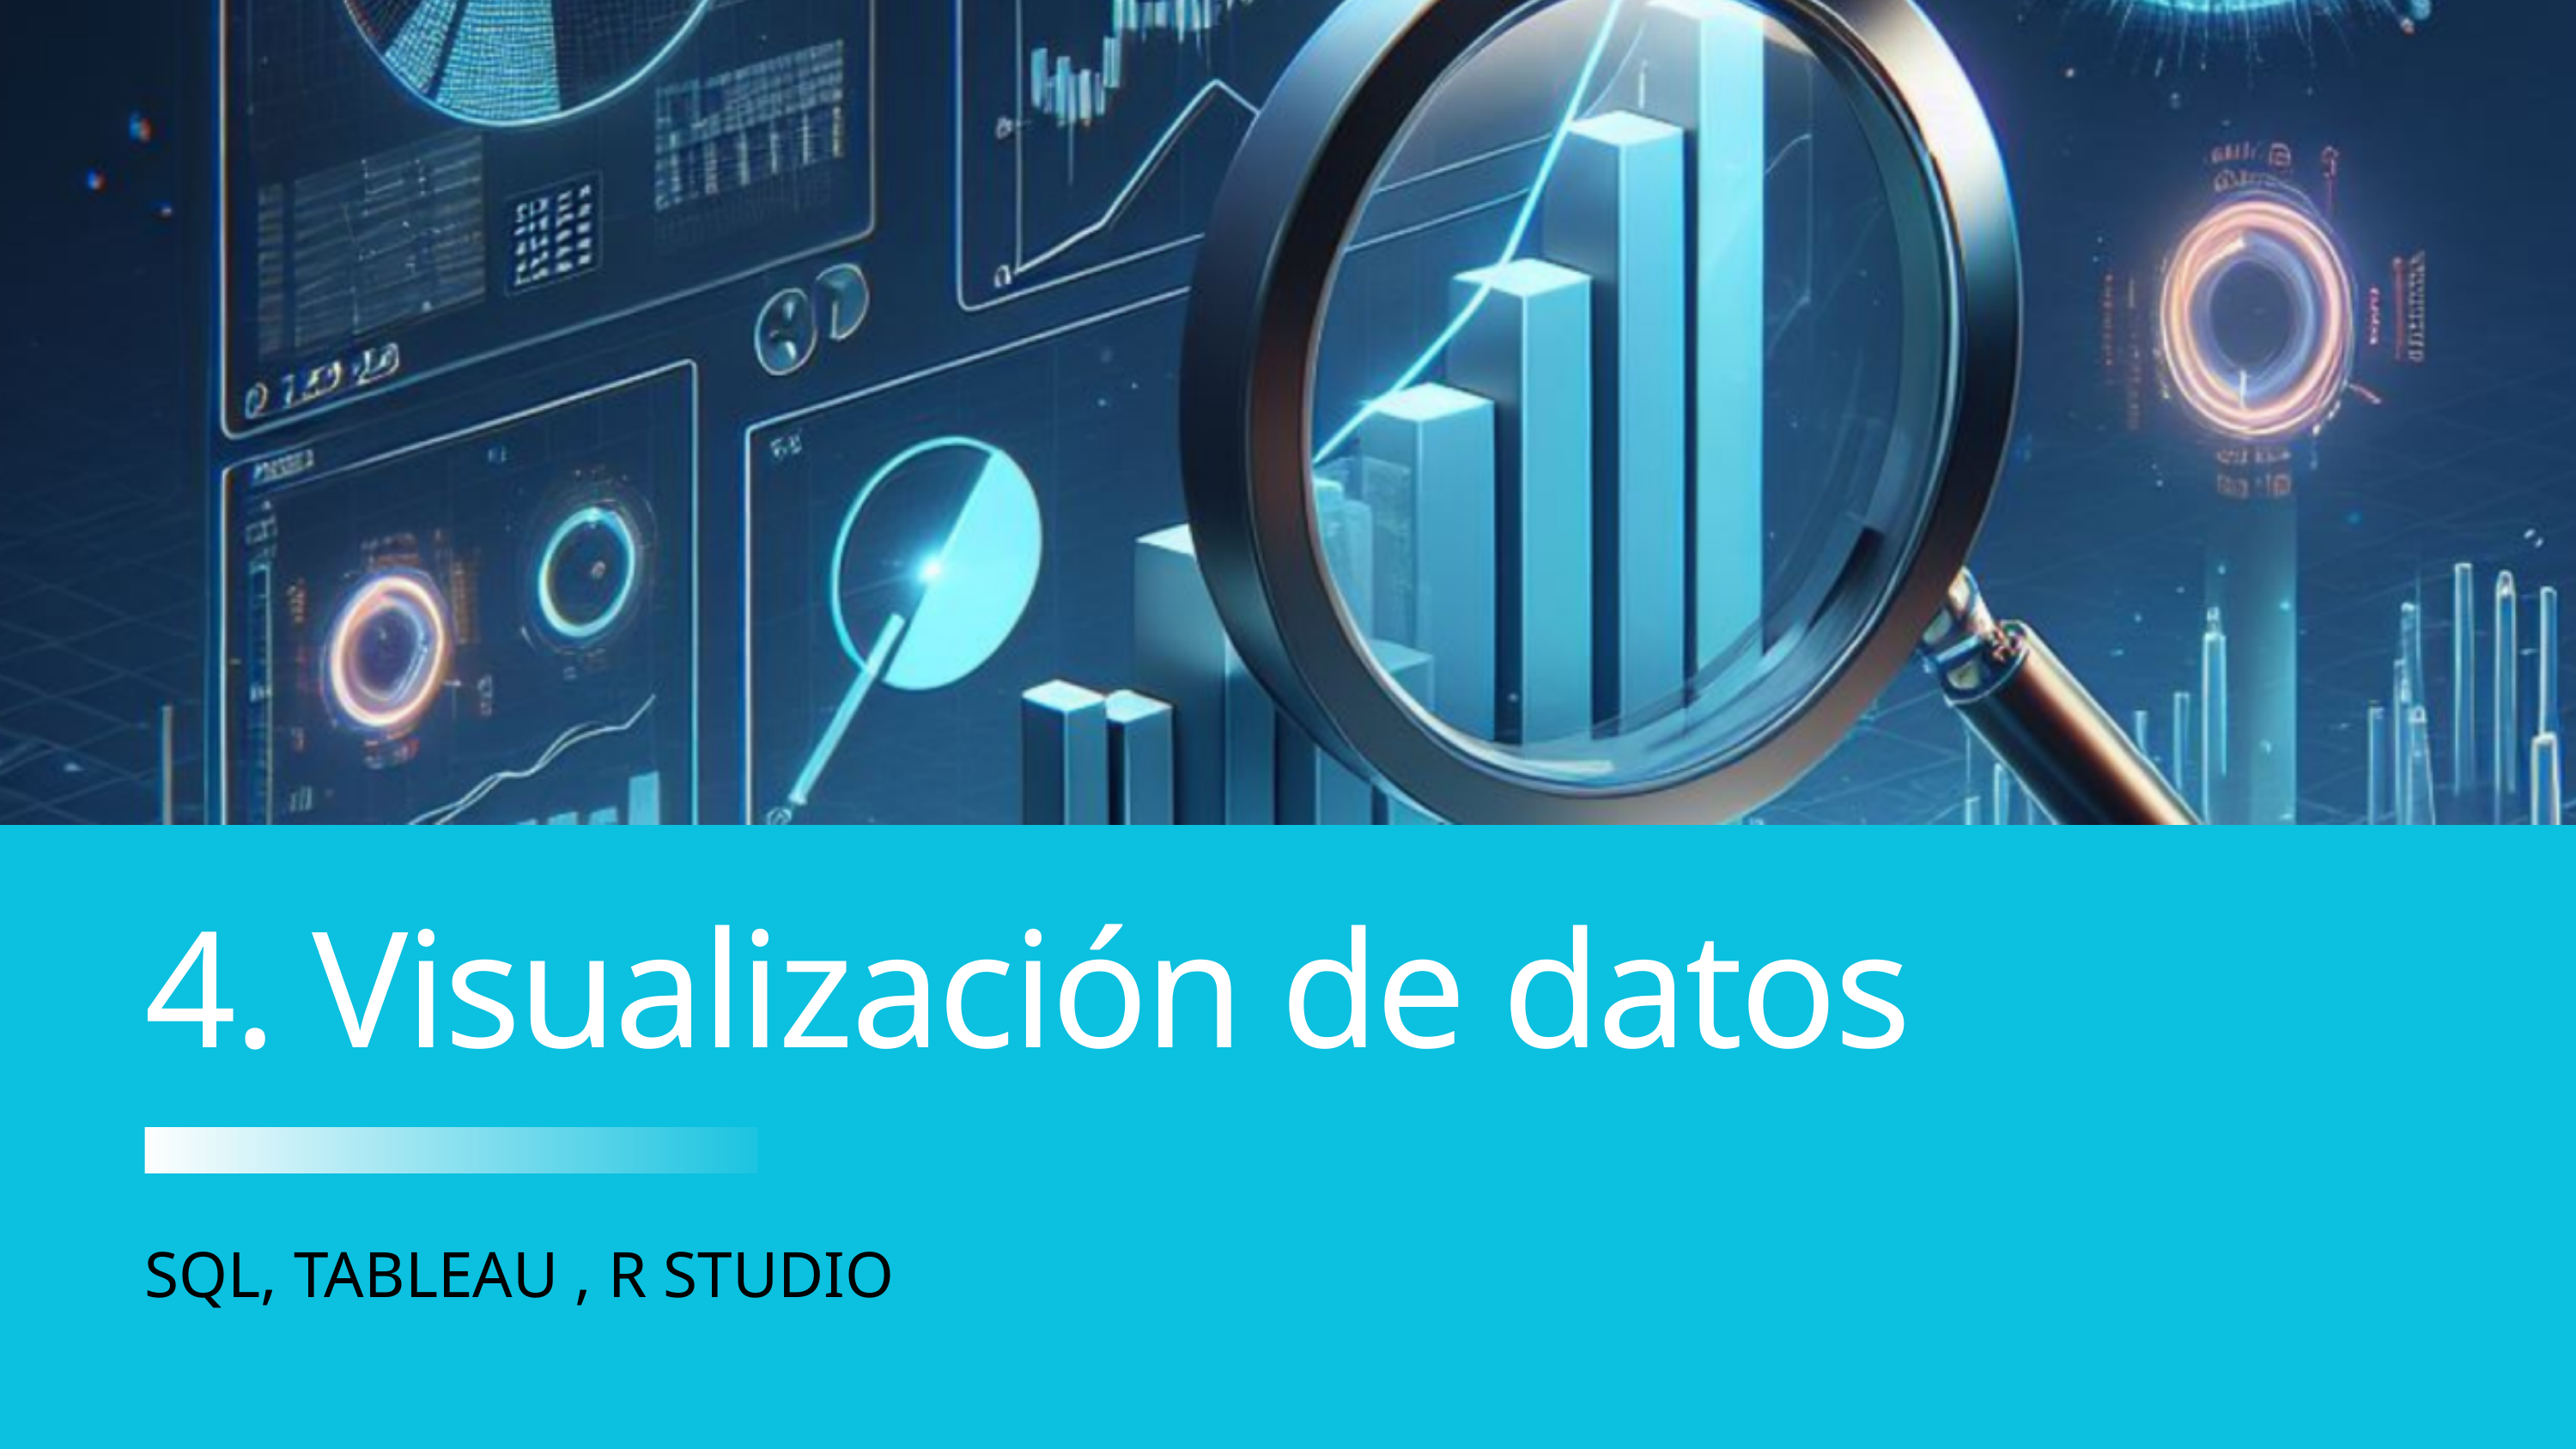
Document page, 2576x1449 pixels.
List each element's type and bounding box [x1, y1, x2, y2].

text_box [0, 0, 2576, 825]
text_box [144, 879, 2432, 1304]
